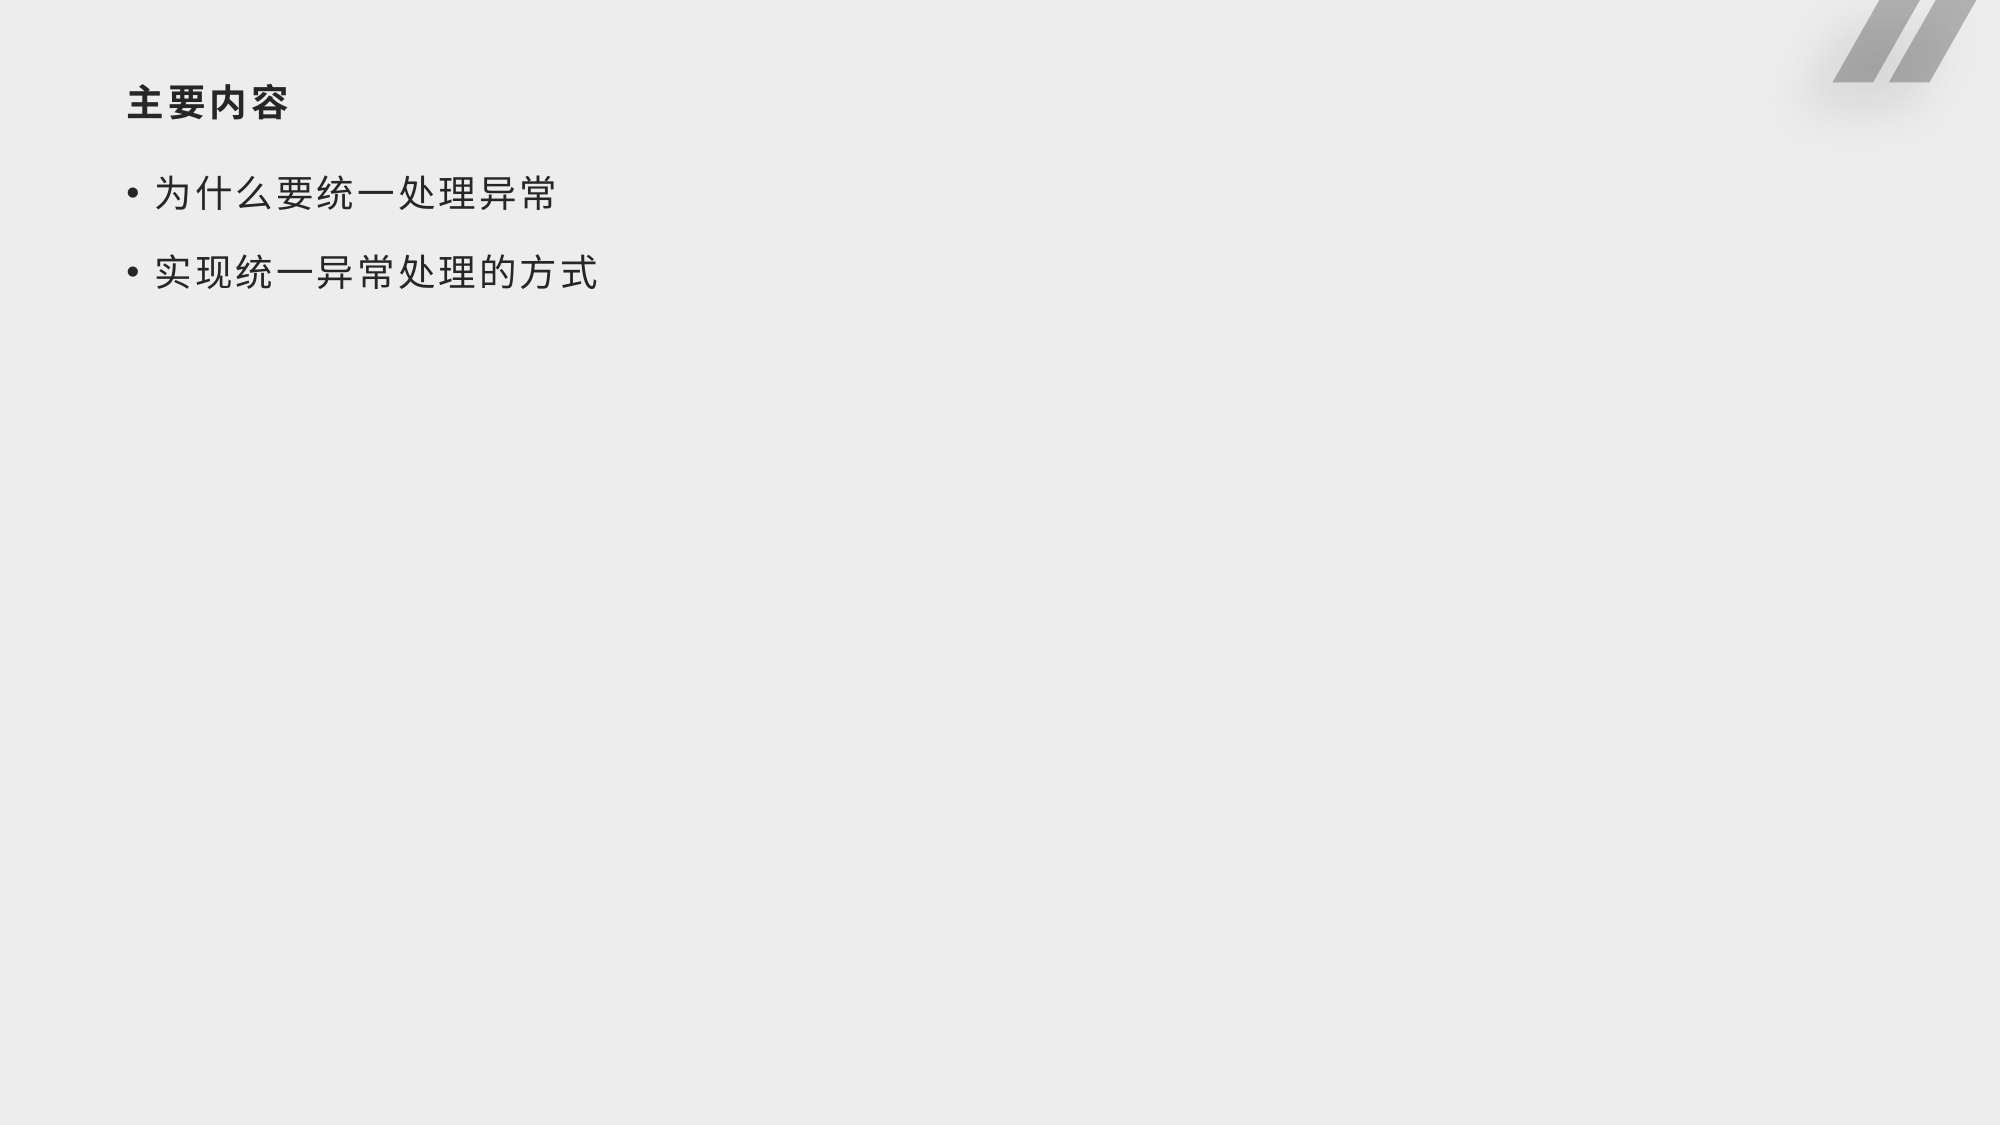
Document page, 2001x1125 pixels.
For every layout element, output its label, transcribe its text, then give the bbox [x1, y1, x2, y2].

list 为什么要统一处理异常 实现统一异常处理的方式 [109, 156, 1891, 1041]
title 主要内容 [109, 72, 1891, 146]
